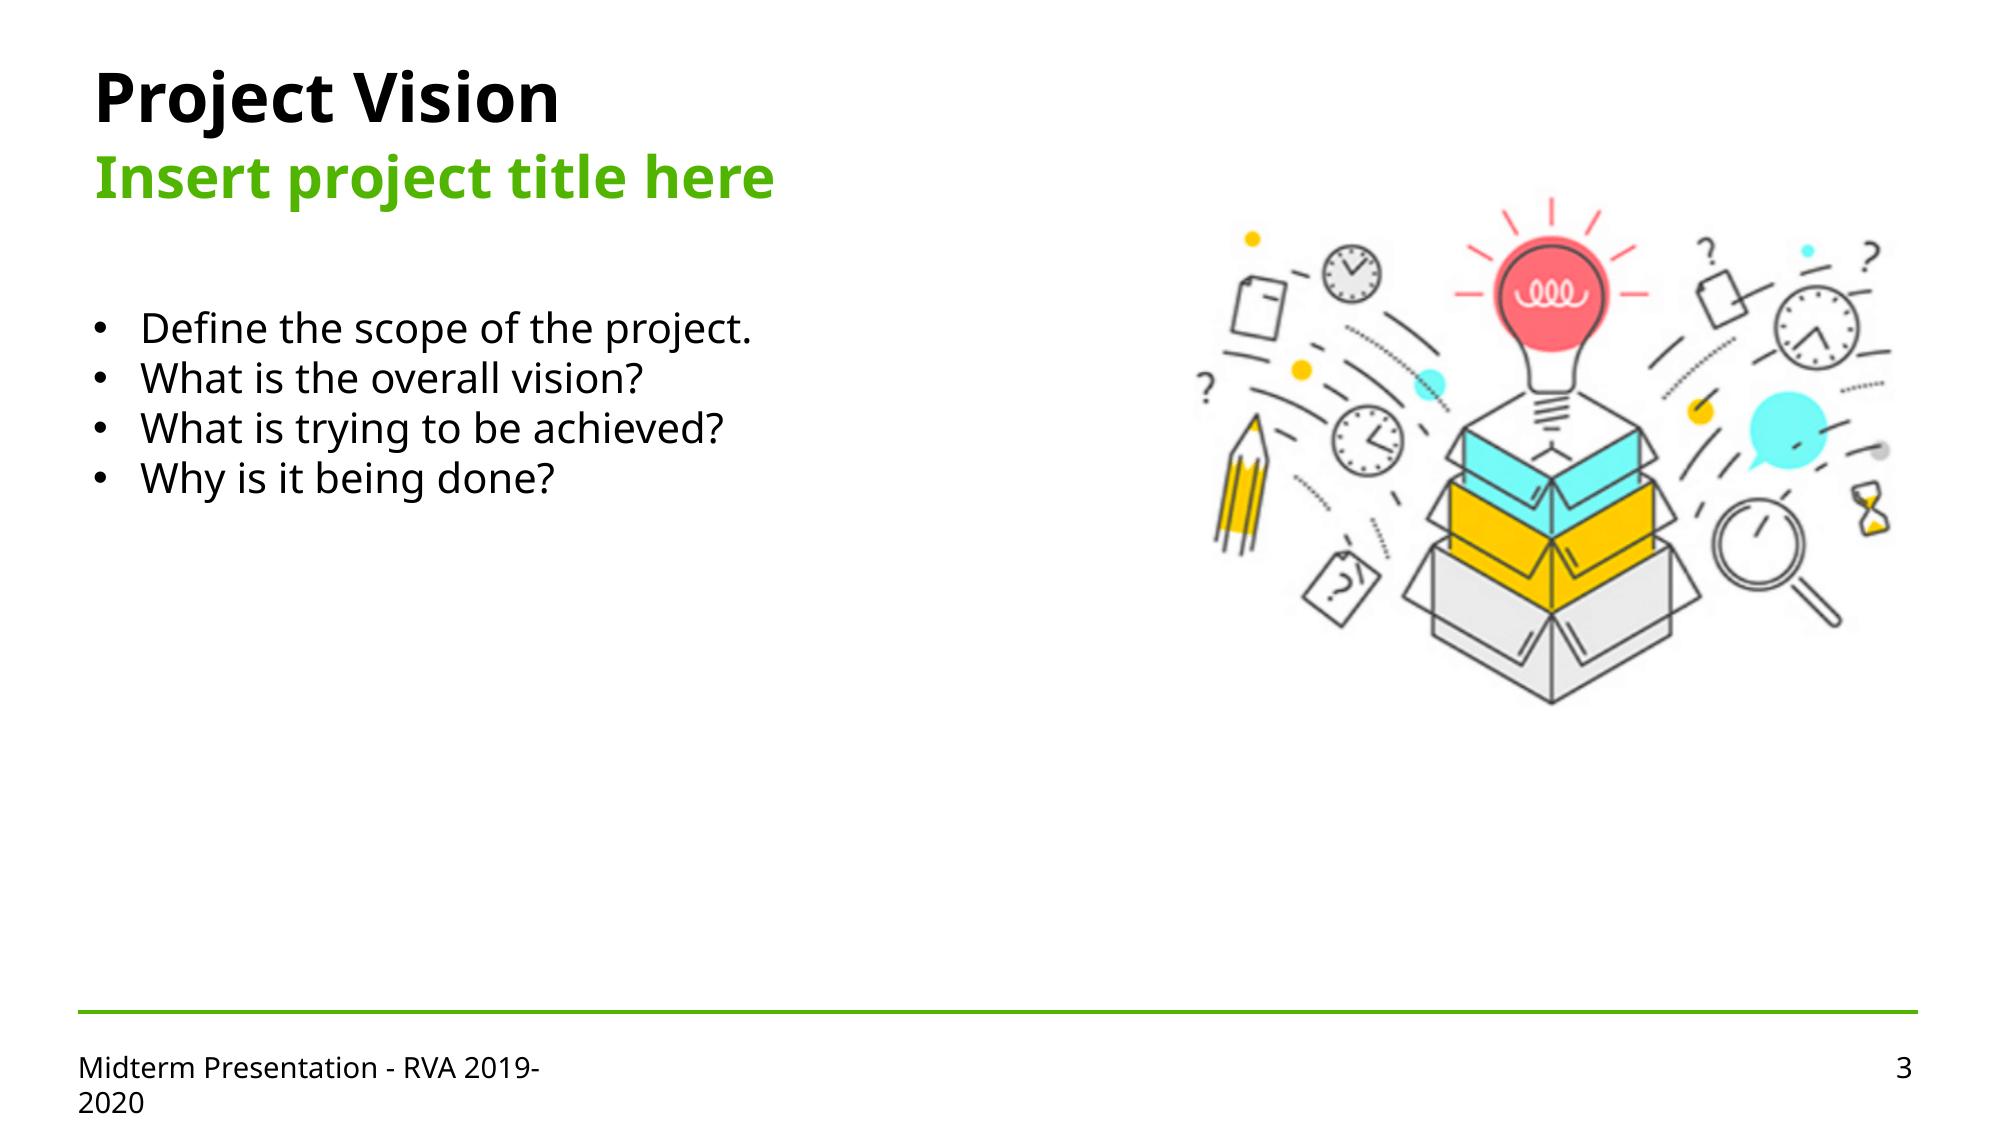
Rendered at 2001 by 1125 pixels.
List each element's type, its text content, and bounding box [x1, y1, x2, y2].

text_box 3 [1807, 1041, 1928, 1093]
text_box Insert project title here [95, 140, 1167, 281]
text_box Define the scope of the project. What is the overall vision? What is trying to be achieved? Why is it being done? [78, 294, 1149, 510]
picture [1167, 107, 1939, 733]
text_box Midterm Presentation - RVA 2019-2020 [63, 1041, 606, 1093]
text_box Project Vision [78, 54, 1922, 146]
